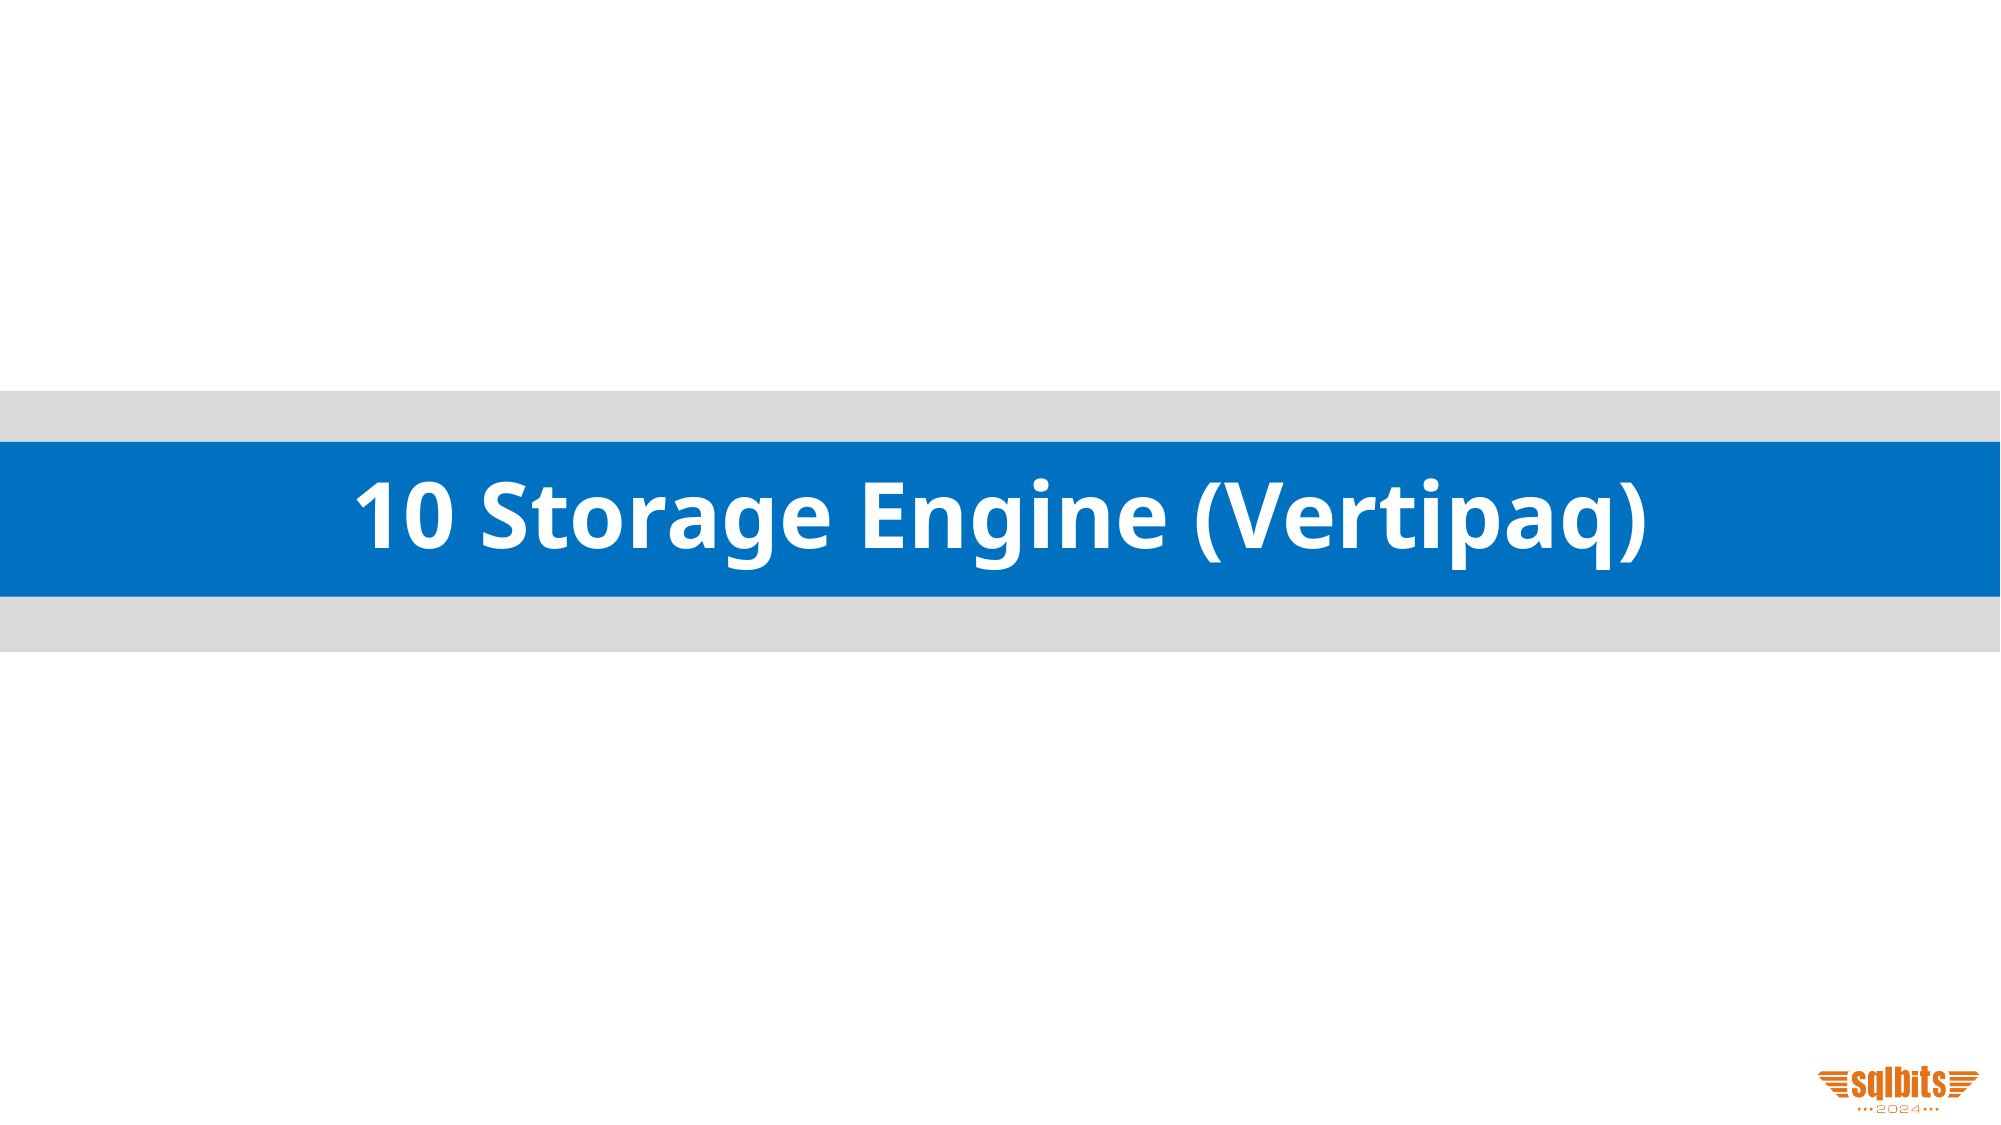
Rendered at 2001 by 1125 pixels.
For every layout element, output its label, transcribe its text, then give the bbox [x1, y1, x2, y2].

picture [1817, 1066, 1980, 1113]
title 10 Storage Engine (Vertipaq) [0, 441, 2000, 597]
